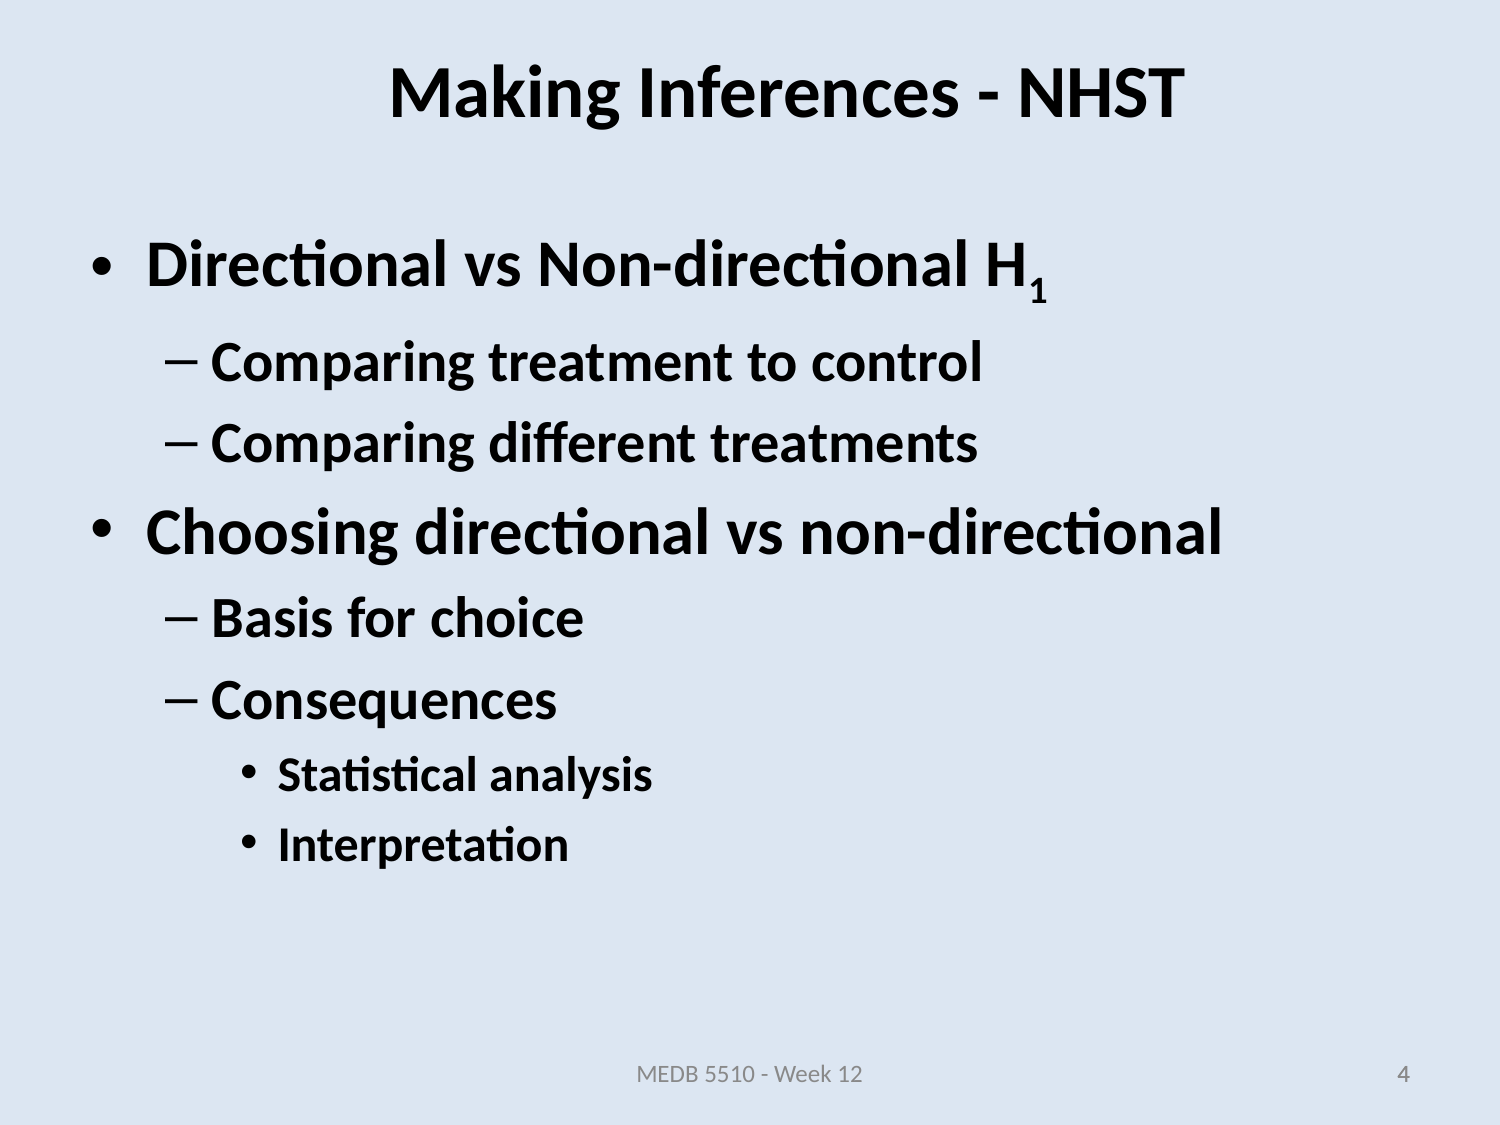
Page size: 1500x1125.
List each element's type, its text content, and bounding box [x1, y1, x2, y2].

list Directional vs Non-directional H1 Comparing treatment to control Comparing different treatments Choosing directional vs non-directional Basis for choice Consequences Statistical analysis Interpretation [75, 212, 1425, 1005]
title Making Inferences - NHST [112, 0, 1463, 175]
slide_number 4 [1074, 1042, 1425, 1103]
footer MEDB 5510 - Week 12 [512, 1042, 988, 1103]
